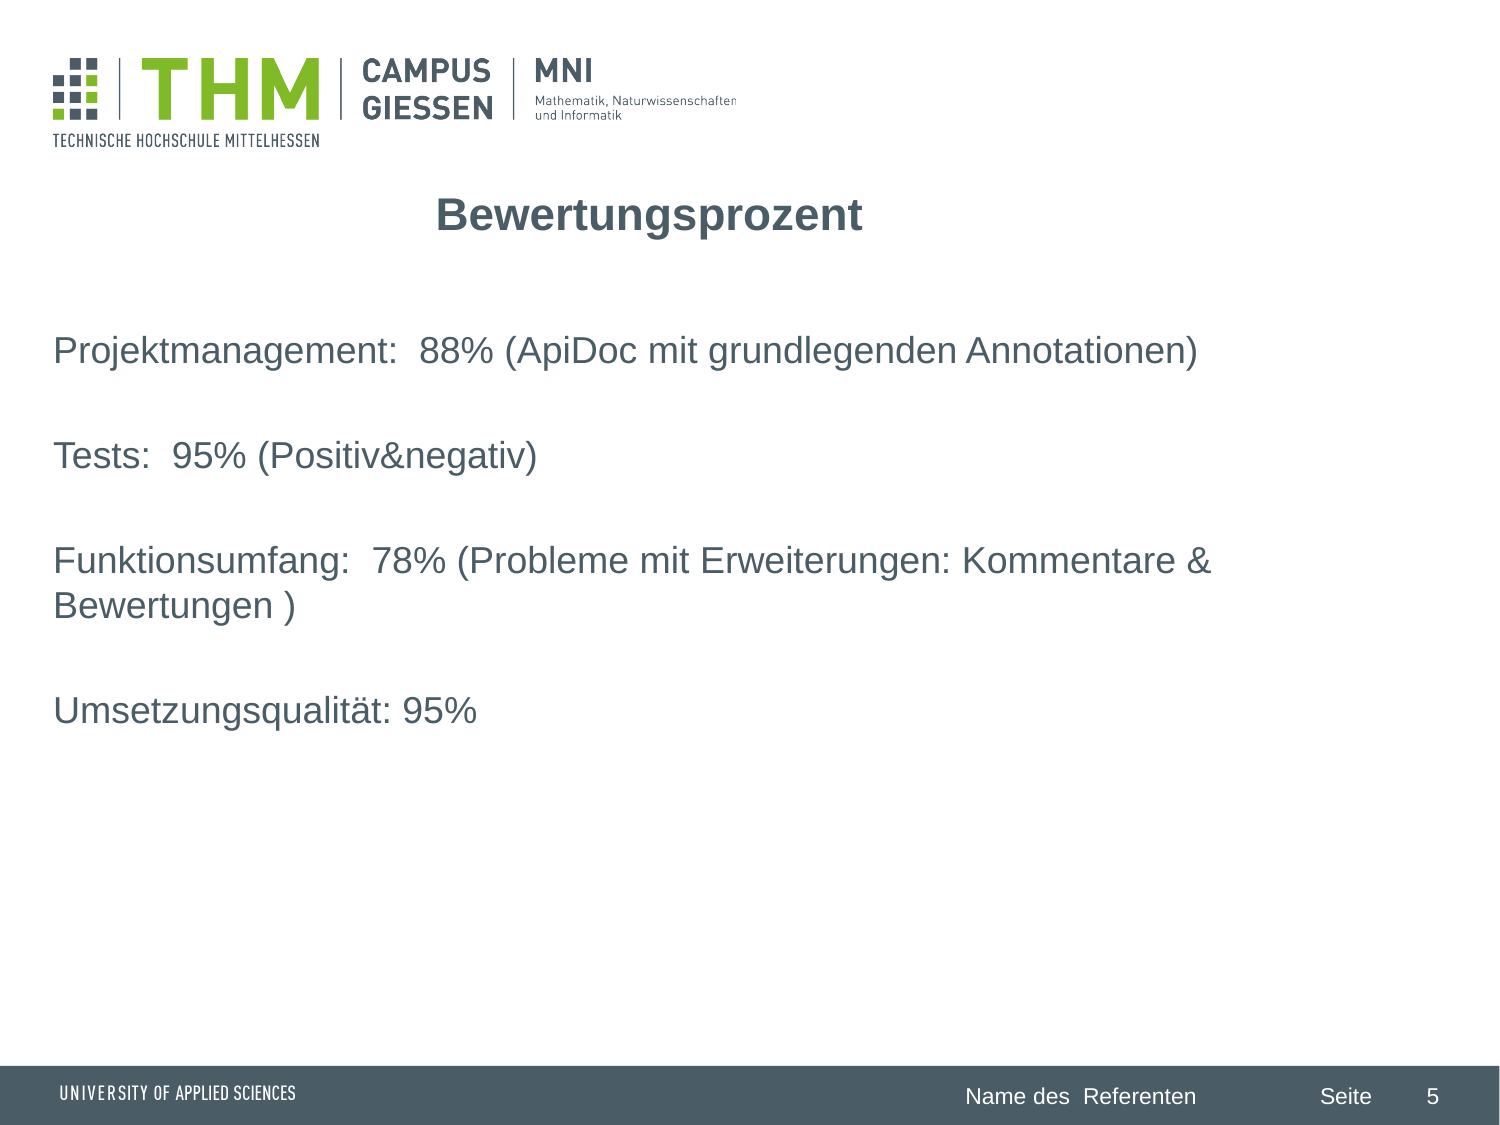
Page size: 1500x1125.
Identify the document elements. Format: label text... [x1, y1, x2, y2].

slide_number 5 [1376, 1073, 1455, 1118]
picture [59, 1082, 296, 1104]
title Bewertungsprozent [53, 177, 1435, 265]
picture [53, 58, 736, 147]
list Projektmanagement: 88% (ApiDoc mit grundlegenden Annotationen) Tests: 95% (Positiv&negativ) Funktionsumfang: 78% (Probleme mit Erweiterungen: Kommentare & Bewertungen ) Umsetzungsqualität: 95% [53, 265, 1436, 1024]
